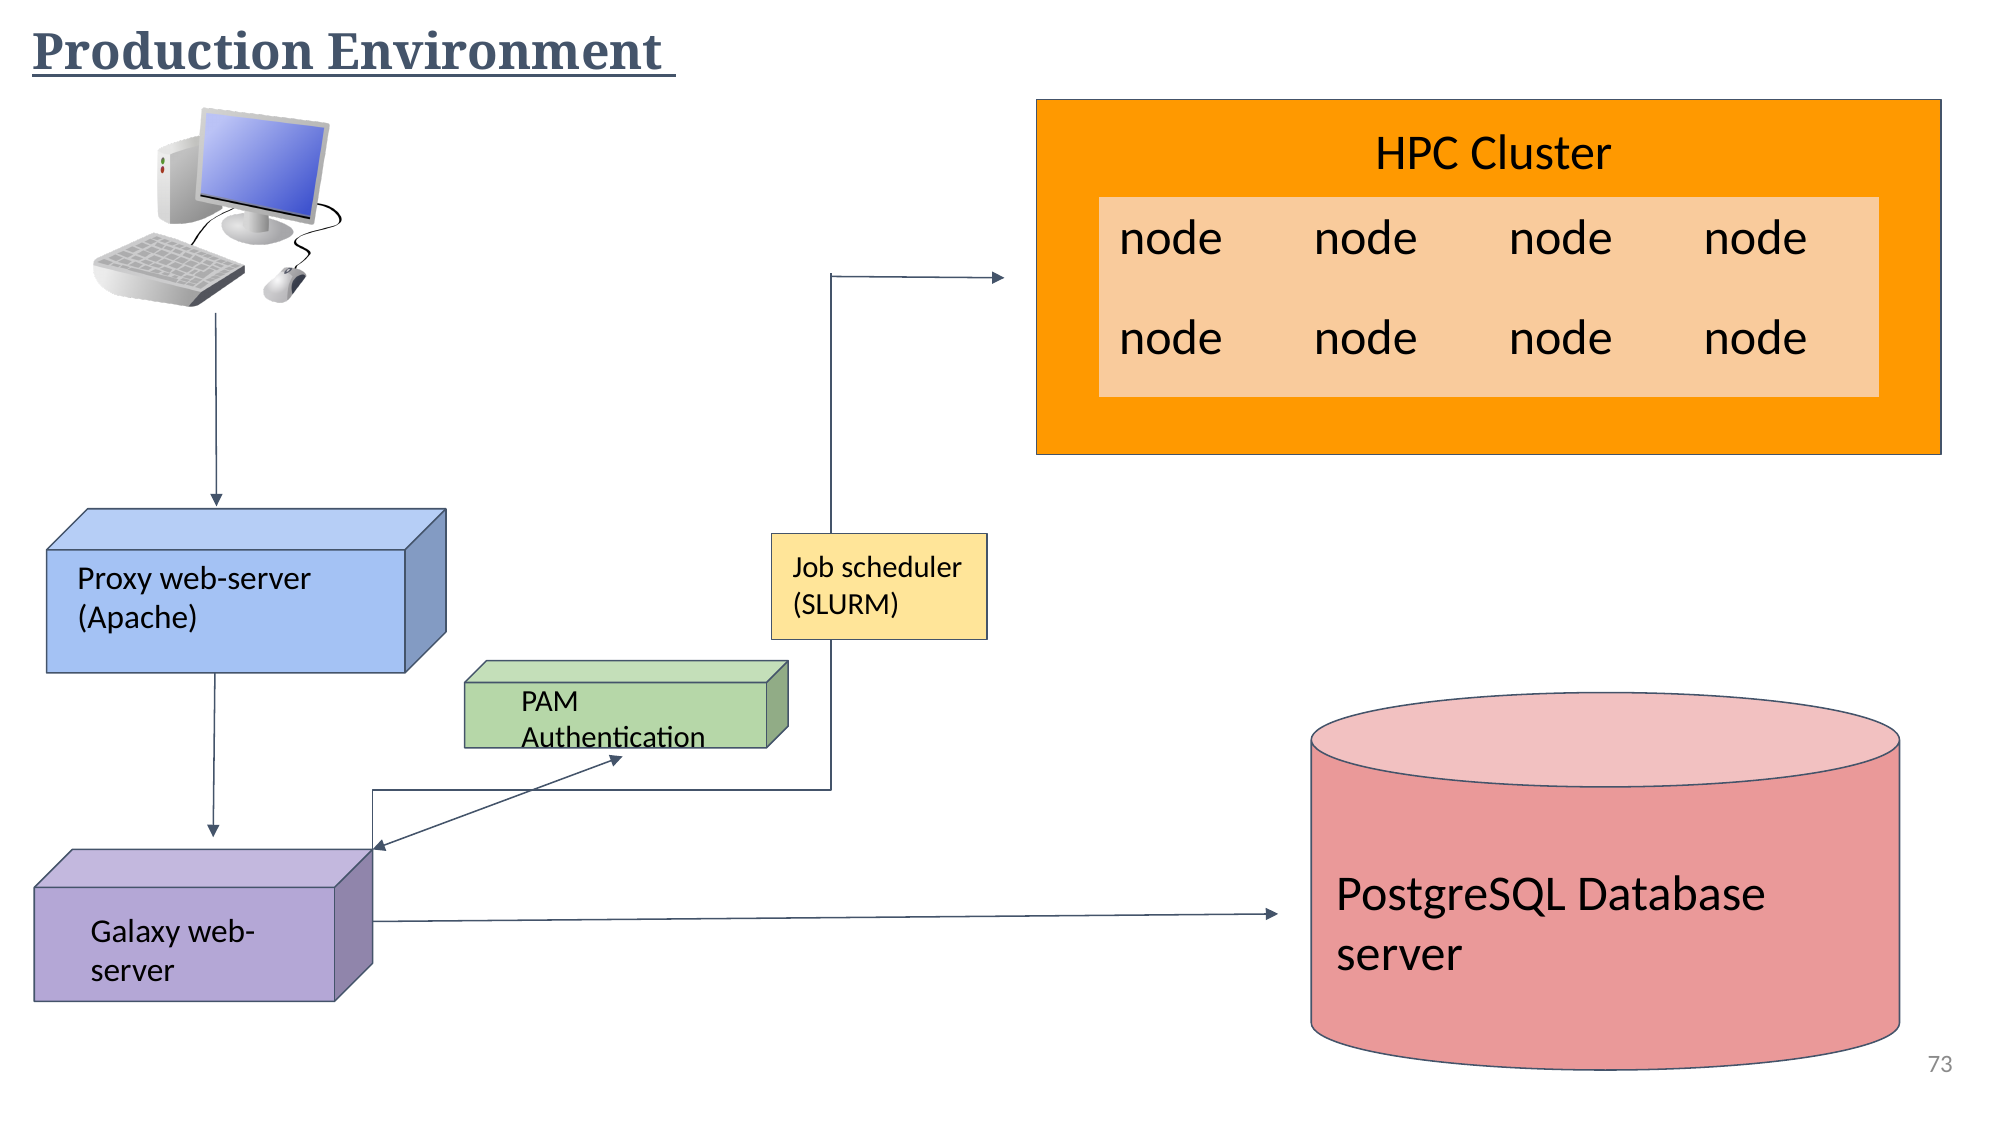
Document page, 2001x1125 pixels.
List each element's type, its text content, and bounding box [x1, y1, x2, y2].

table_cell node [1684, 297, 1879, 397]
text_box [372, 273, 831, 907]
text_box Proxy web-server (Apache) [57, 535, 372, 661]
text_box [1036, 99, 1942, 455]
text_box Galaxy web-server [70, 888, 358, 1002]
table_header node [1684, 197, 1879, 297]
picture [88, 104, 344, 308]
table_cell node [1294, 297, 1489, 397]
text_box Job scheduler (SLURM) [831, 527, 1005, 640]
table_header node [1294, 197, 1489, 297]
table_cell node [1489, 297, 1684, 397]
text_box Production Environment [12, 0, 868, 86]
text_box [1311, 692, 1900, 1071]
table_header node [1489, 197, 1684, 297]
text_box PostgreSQL Database server [1316, 840, 1895, 966]
text_box [46, 540, 372, 673]
table_cell node [1099, 297, 1294, 397]
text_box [372, 756, 623, 850]
table_header node [1099, 197, 1294, 297]
text_box HPC Cluster [1355, 99, 1785, 168]
slide_number 73 [1853, 1019, 1974, 1106]
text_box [363, 913, 1279, 922]
text_box [34, 849, 372, 1002]
